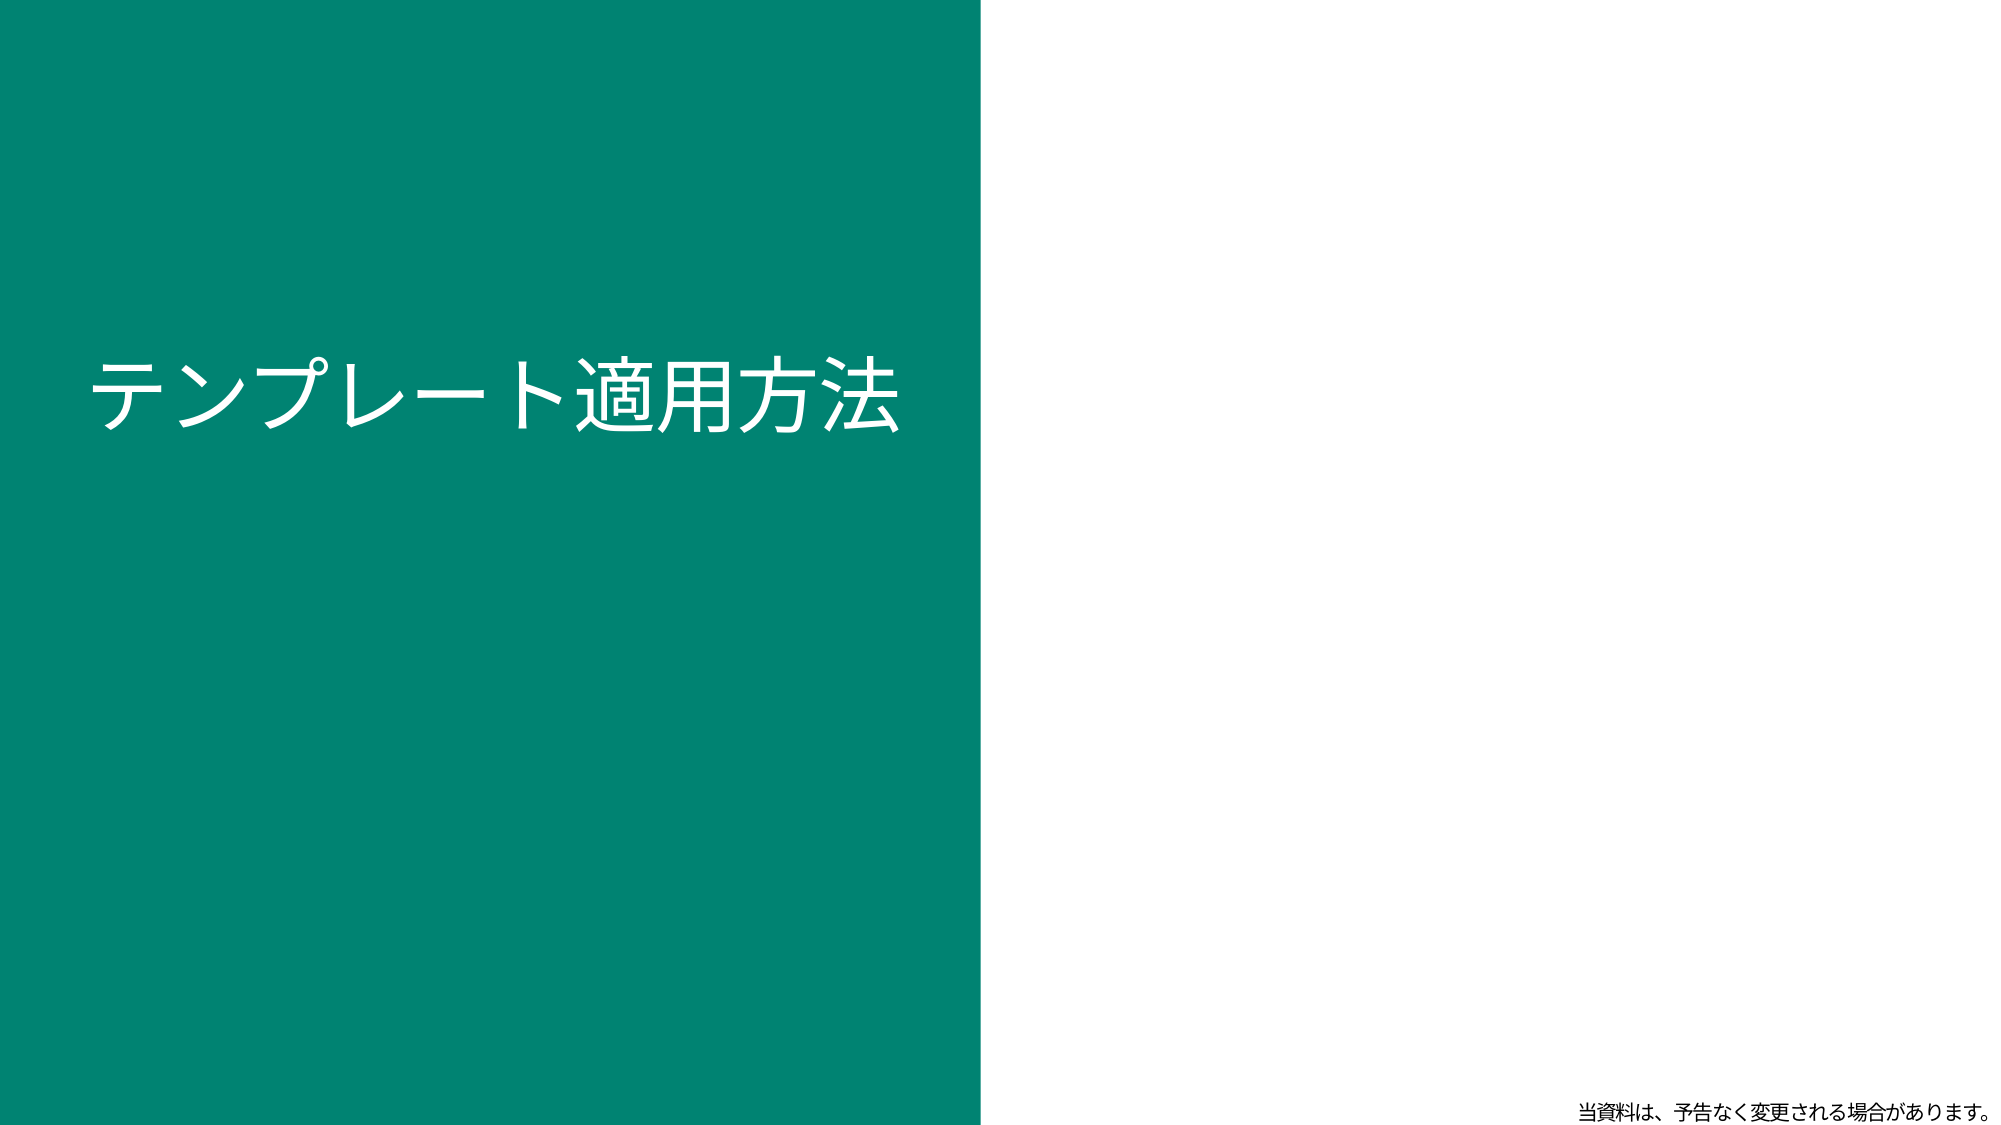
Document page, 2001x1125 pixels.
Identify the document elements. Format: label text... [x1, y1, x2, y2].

list テンプレート適用方法 [85, 237, 944, 511]
